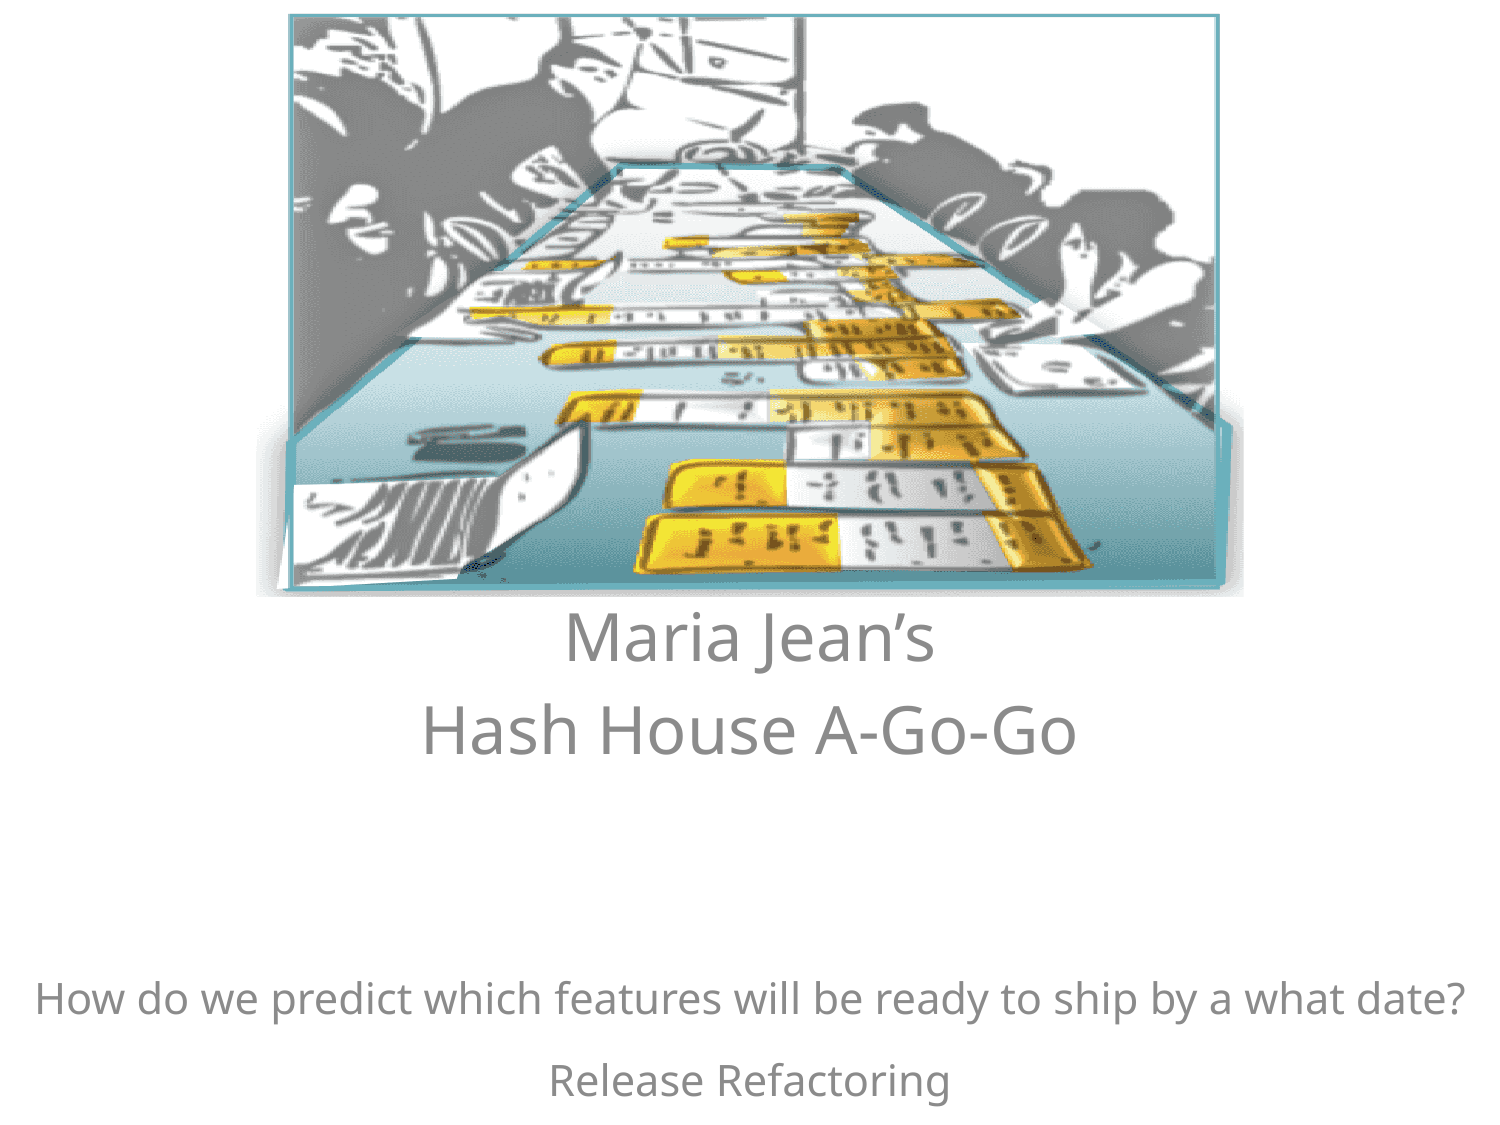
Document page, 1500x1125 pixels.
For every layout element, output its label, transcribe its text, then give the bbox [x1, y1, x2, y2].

subtitle How do we predict which features will be ready to ship by a what date? Release Refactoring [0, 942, 1500, 1125]
picture [255, 0, 1244, 597]
text_box Maria Jean’s Hash House A-Go-Go [224, 587, 1275, 924]
